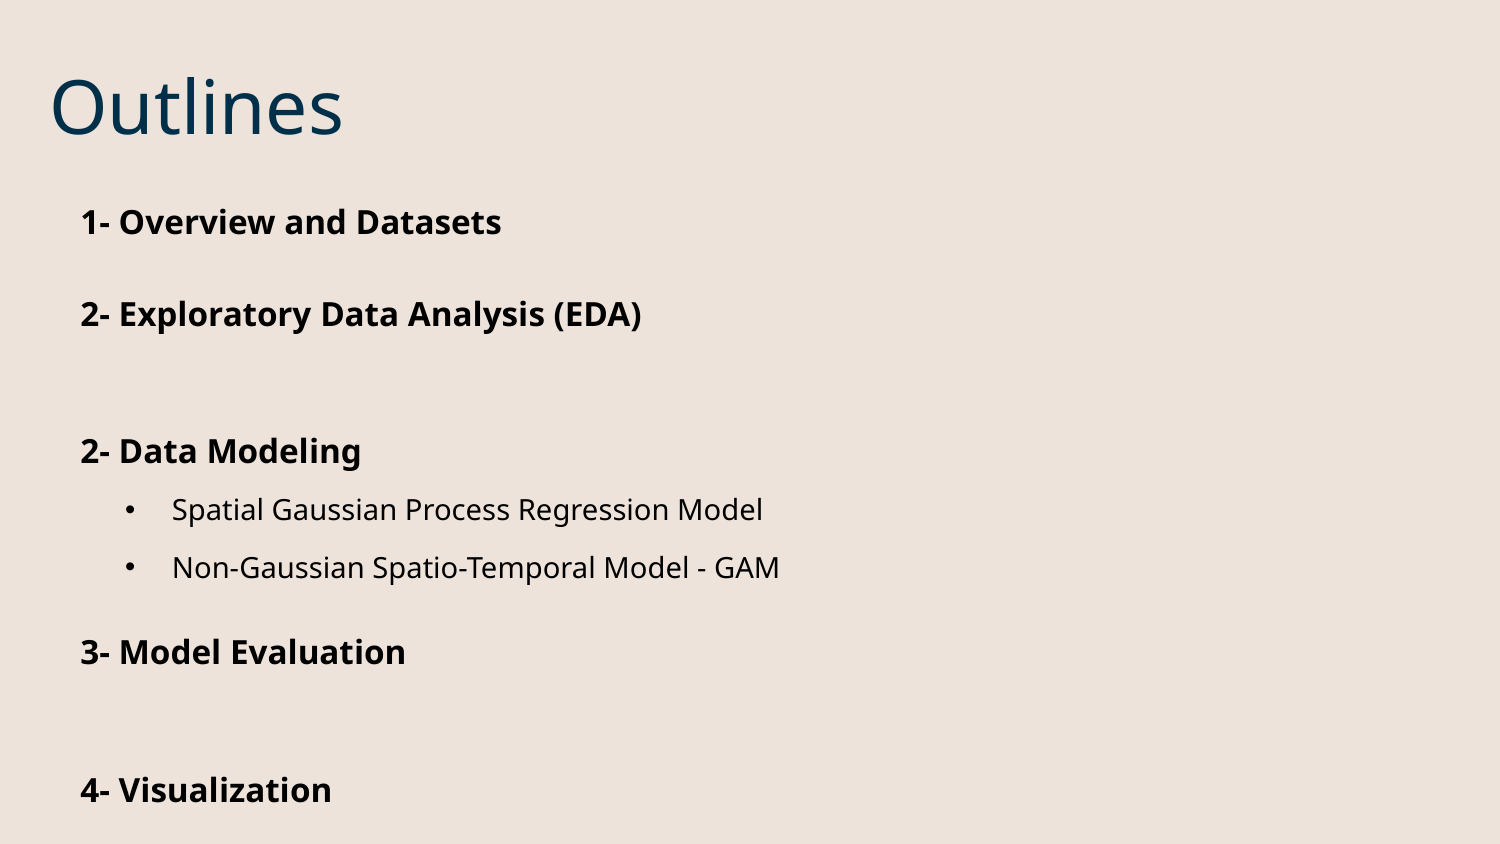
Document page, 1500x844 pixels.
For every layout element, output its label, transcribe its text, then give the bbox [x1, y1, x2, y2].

text_box 1- Overview and Datasets 2- Exploratory Data Analysis (EDA) 2- Data Modeling 3- Model Evaluation 4- Visualization [65, 180, 1476, 825]
title Outlines [34, 0, 1432, 211]
text_box Spatial Gaussian Process Regression Model Non-Gaussian Spatio-Temporal Model - GAM [109, 478, 860, 592]
